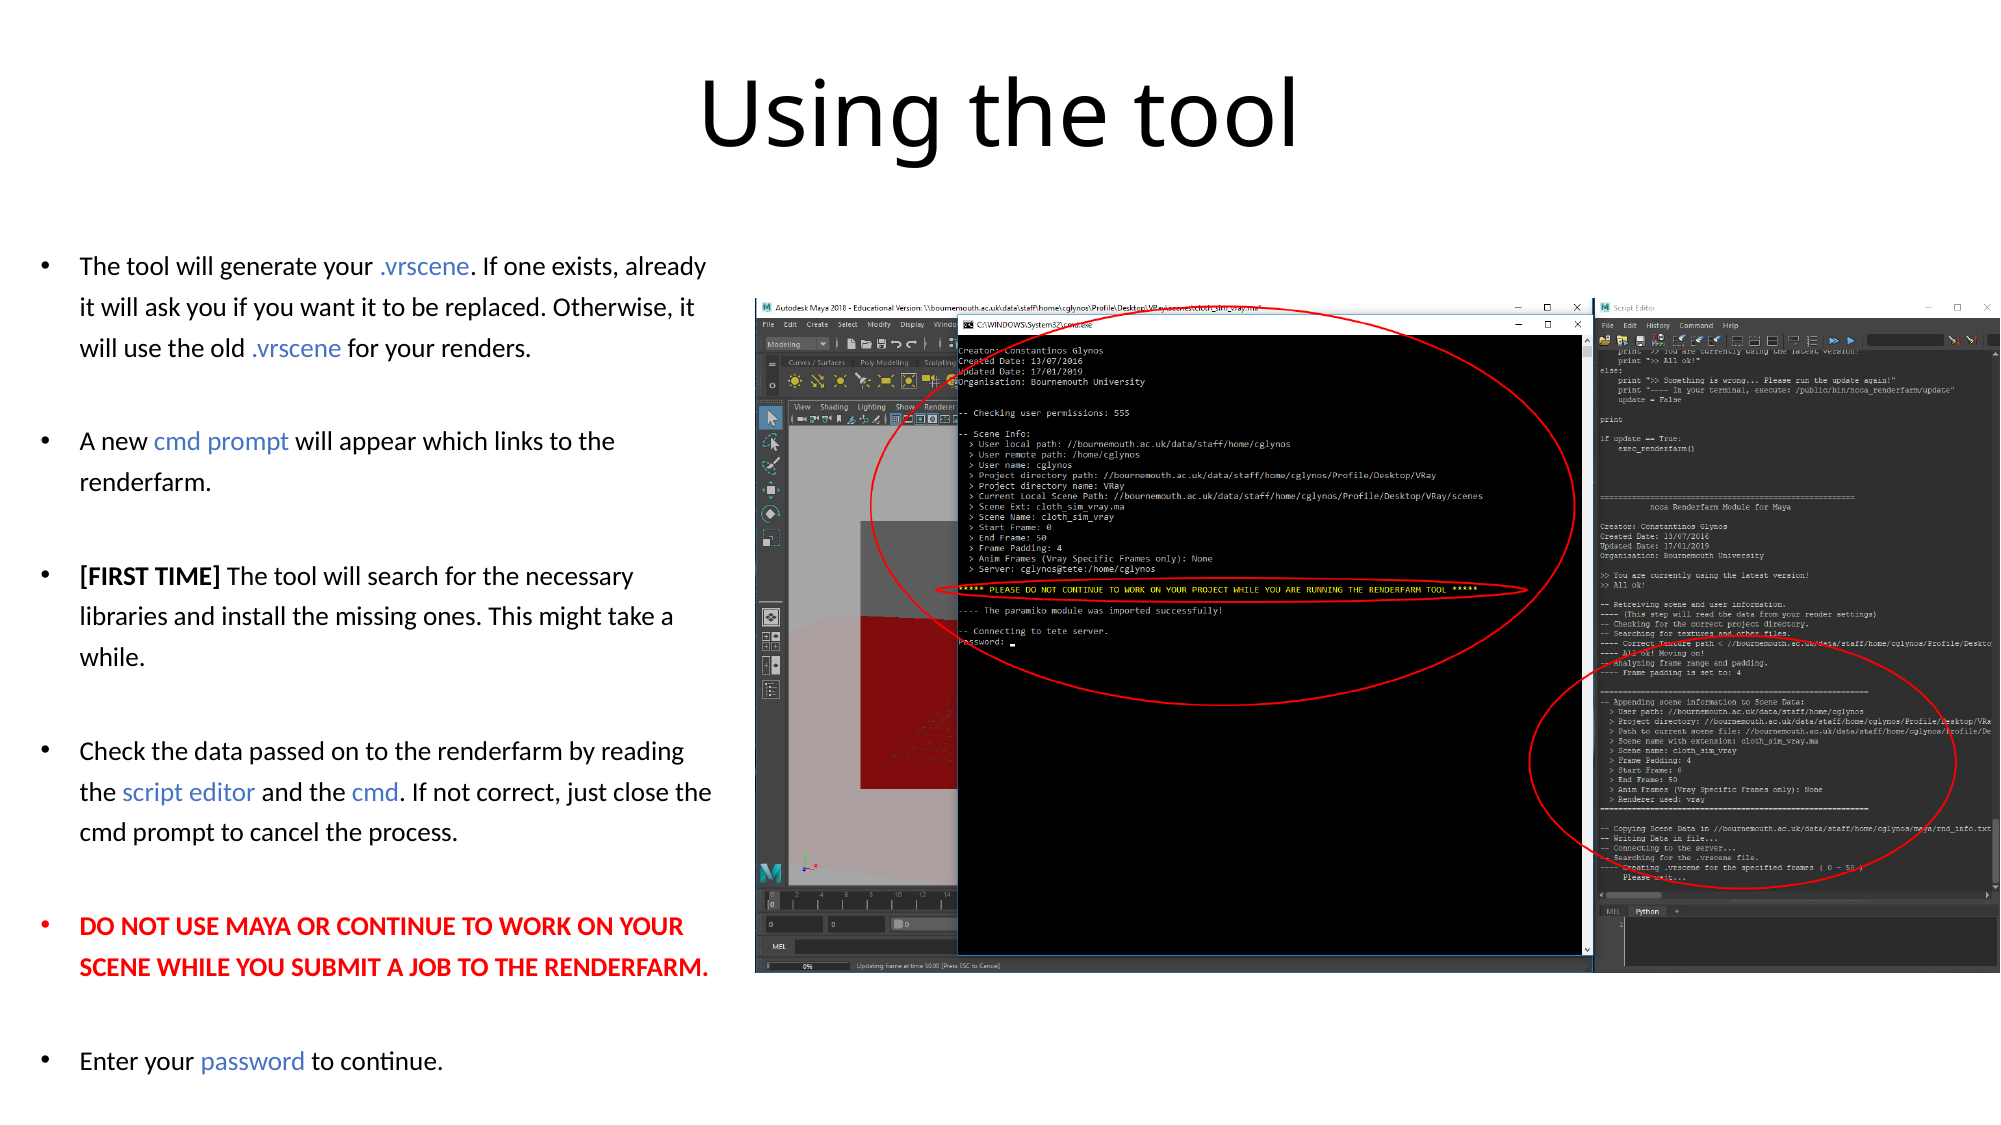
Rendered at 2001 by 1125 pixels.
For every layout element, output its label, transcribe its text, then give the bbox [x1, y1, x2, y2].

list The tool will generate your .vrscene. If one exists, already it will ask you if you want it to be replaced. Otherwise, it will use the old .vrscene for your renders. A new cmd prompt will appear which links to the renderfarm. [FIRST TIME] The tool will search for the necessary libraries and install the missing ones. This might take a while. Check the data passed on to the renderfarm by reading the script editor and the cmd. If not correct, just close the cmd prompt to cancel the process. DO NOT USE MAYA OR CONTINUE TO WORK ON YOUR SCENE WHILE YOU SUBMIT A JOB TO THE RENDERFARM. Enter your password to continue. [25, 234, 740, 1085]
text_box Using the tool [0, 0, 2000, 234]
picture [755, 298, 2000, 974]
